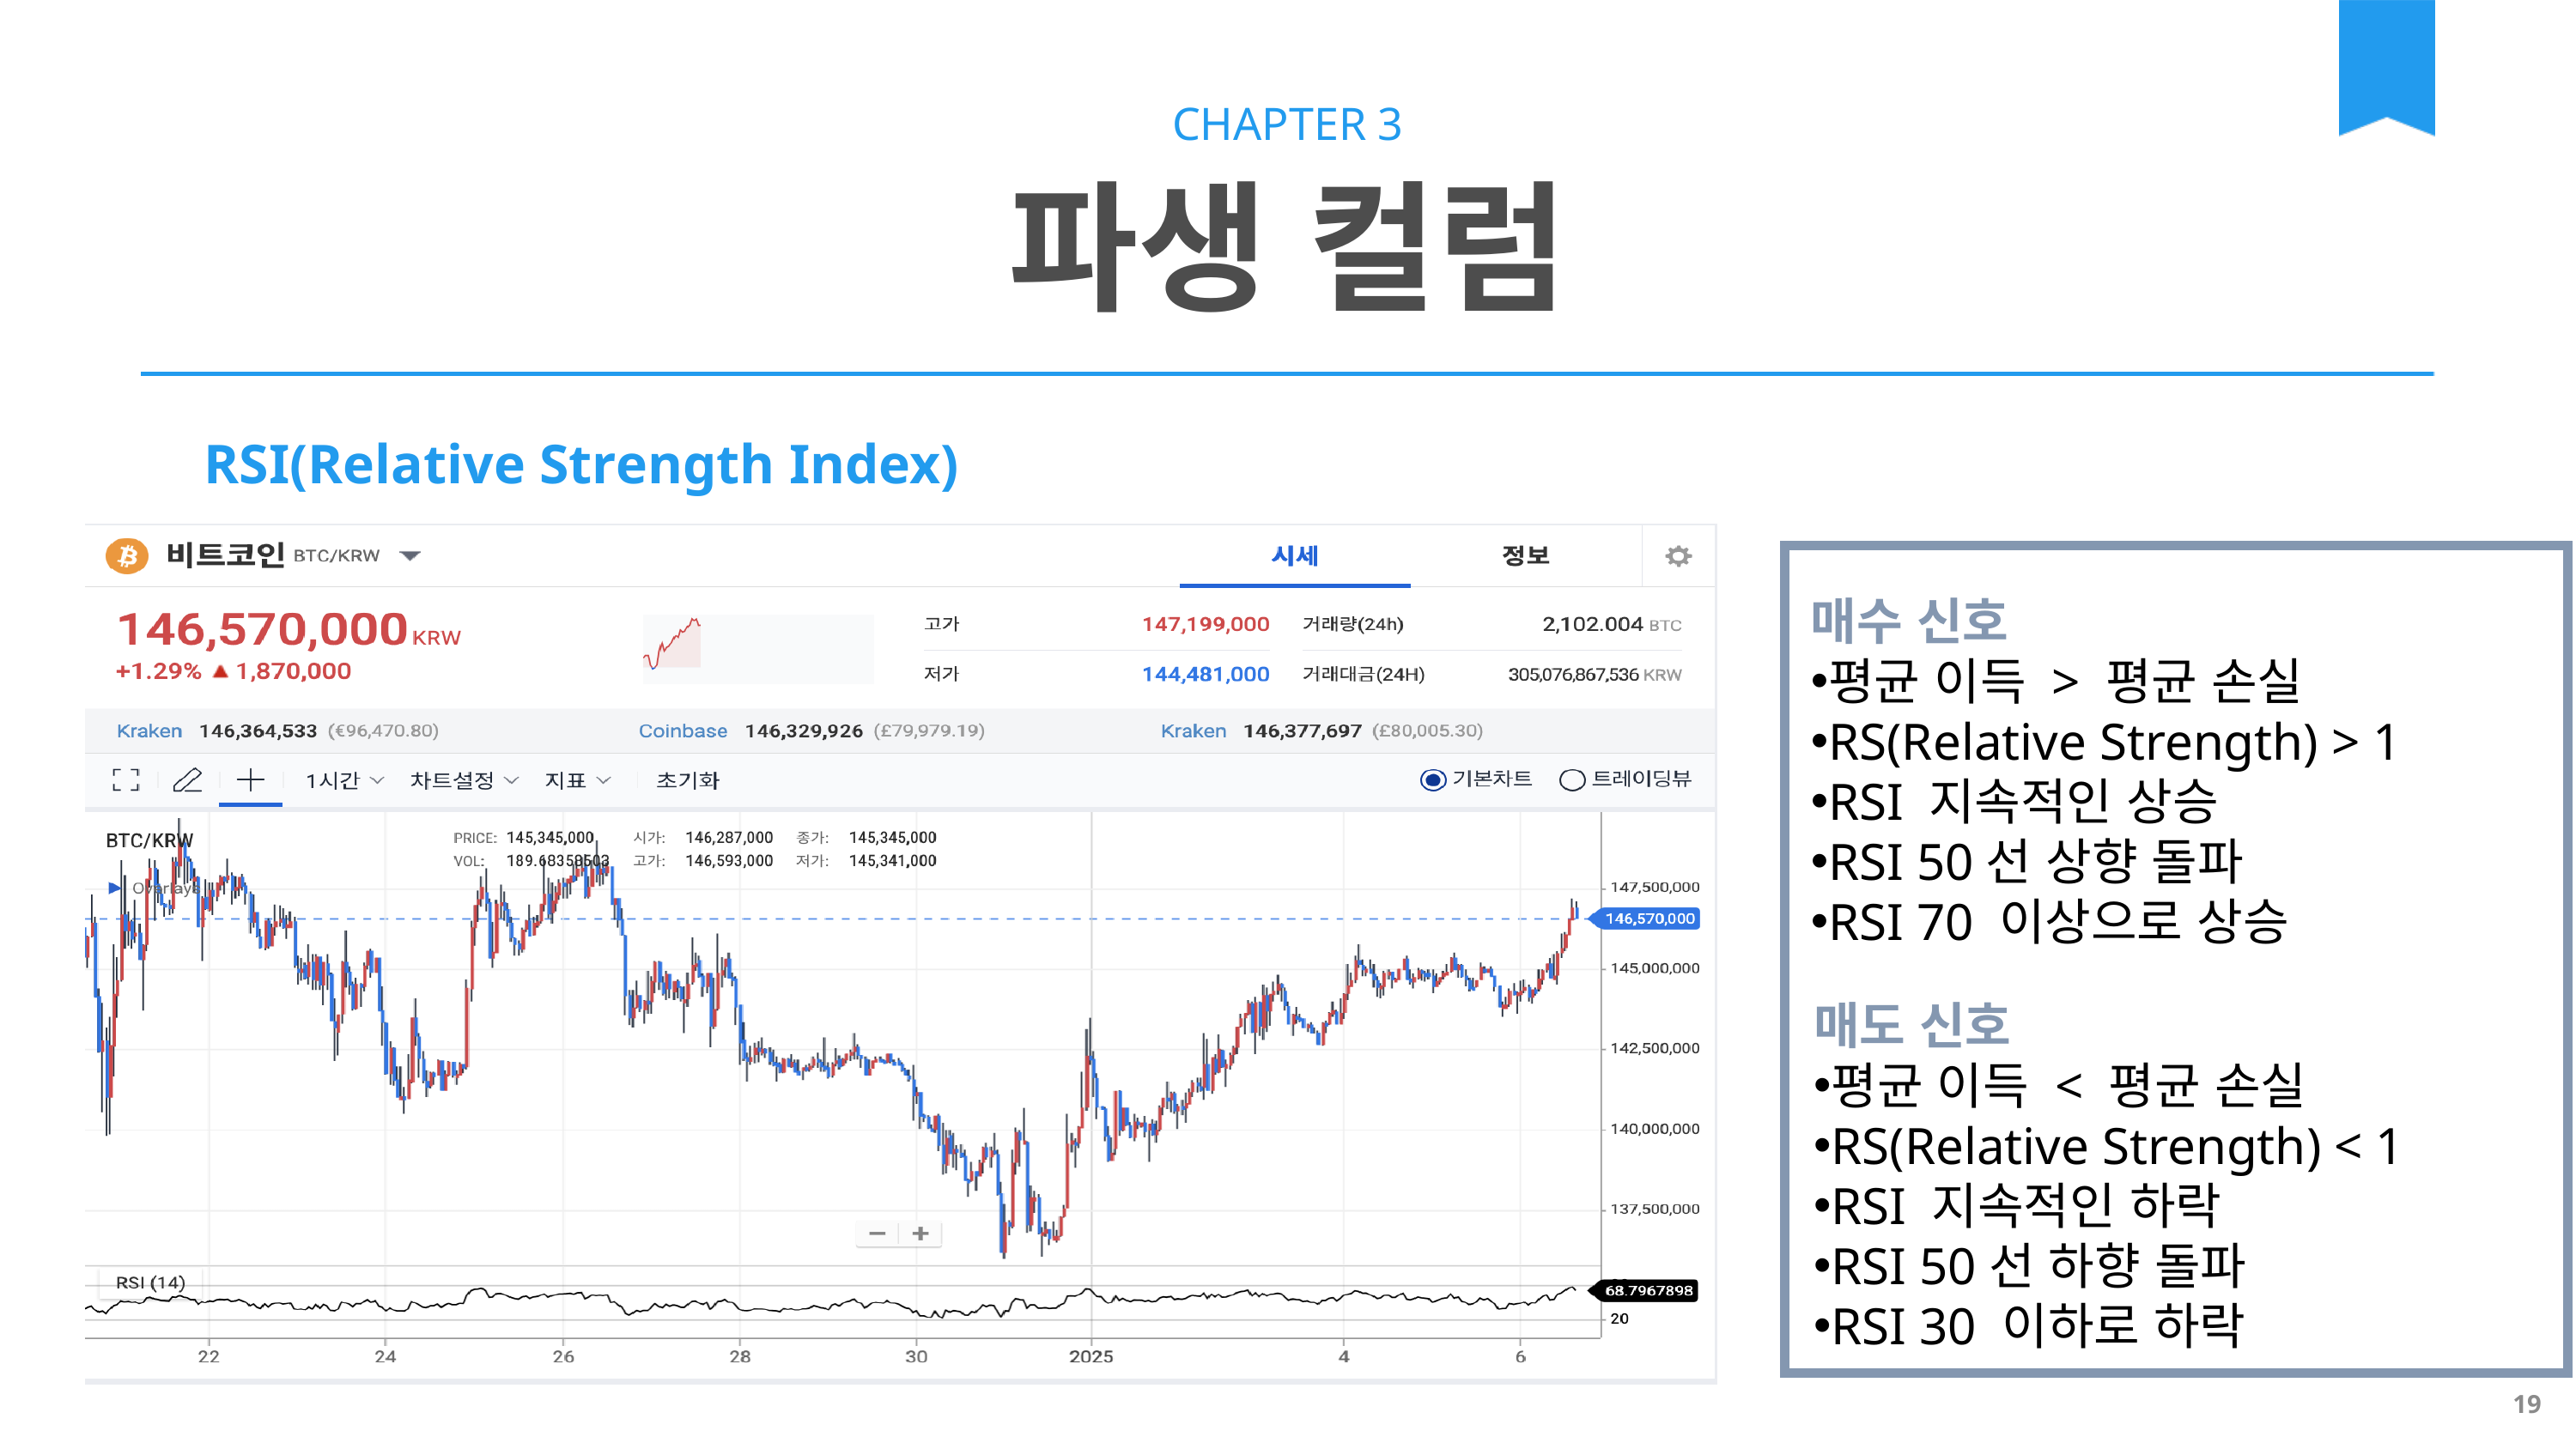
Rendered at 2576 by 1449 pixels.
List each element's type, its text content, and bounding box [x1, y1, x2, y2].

picture [39, 0, 2537, 1409]
slide_number 19 [2254, 1406, 2555, 1449]
text_box [2537, 544, 2569, 1374]
text_box 매도 신호 평균 이득 < 평균 손실 RS(Relative Strength) < 1 RSI 지속적인 하락 RSI 50선 하향 돌파 RSI 30 이하로 하락 [2537, 943, 2576, 1406]
text_box 매수 신호 평균 이득 > 평균 손실 RS(Relative Strength) > 1 RSI 지속적인 상승 RSI 50선 상향 돌파 RSI 70 이상으로 상승 [2569, 572, 2576, 943]
